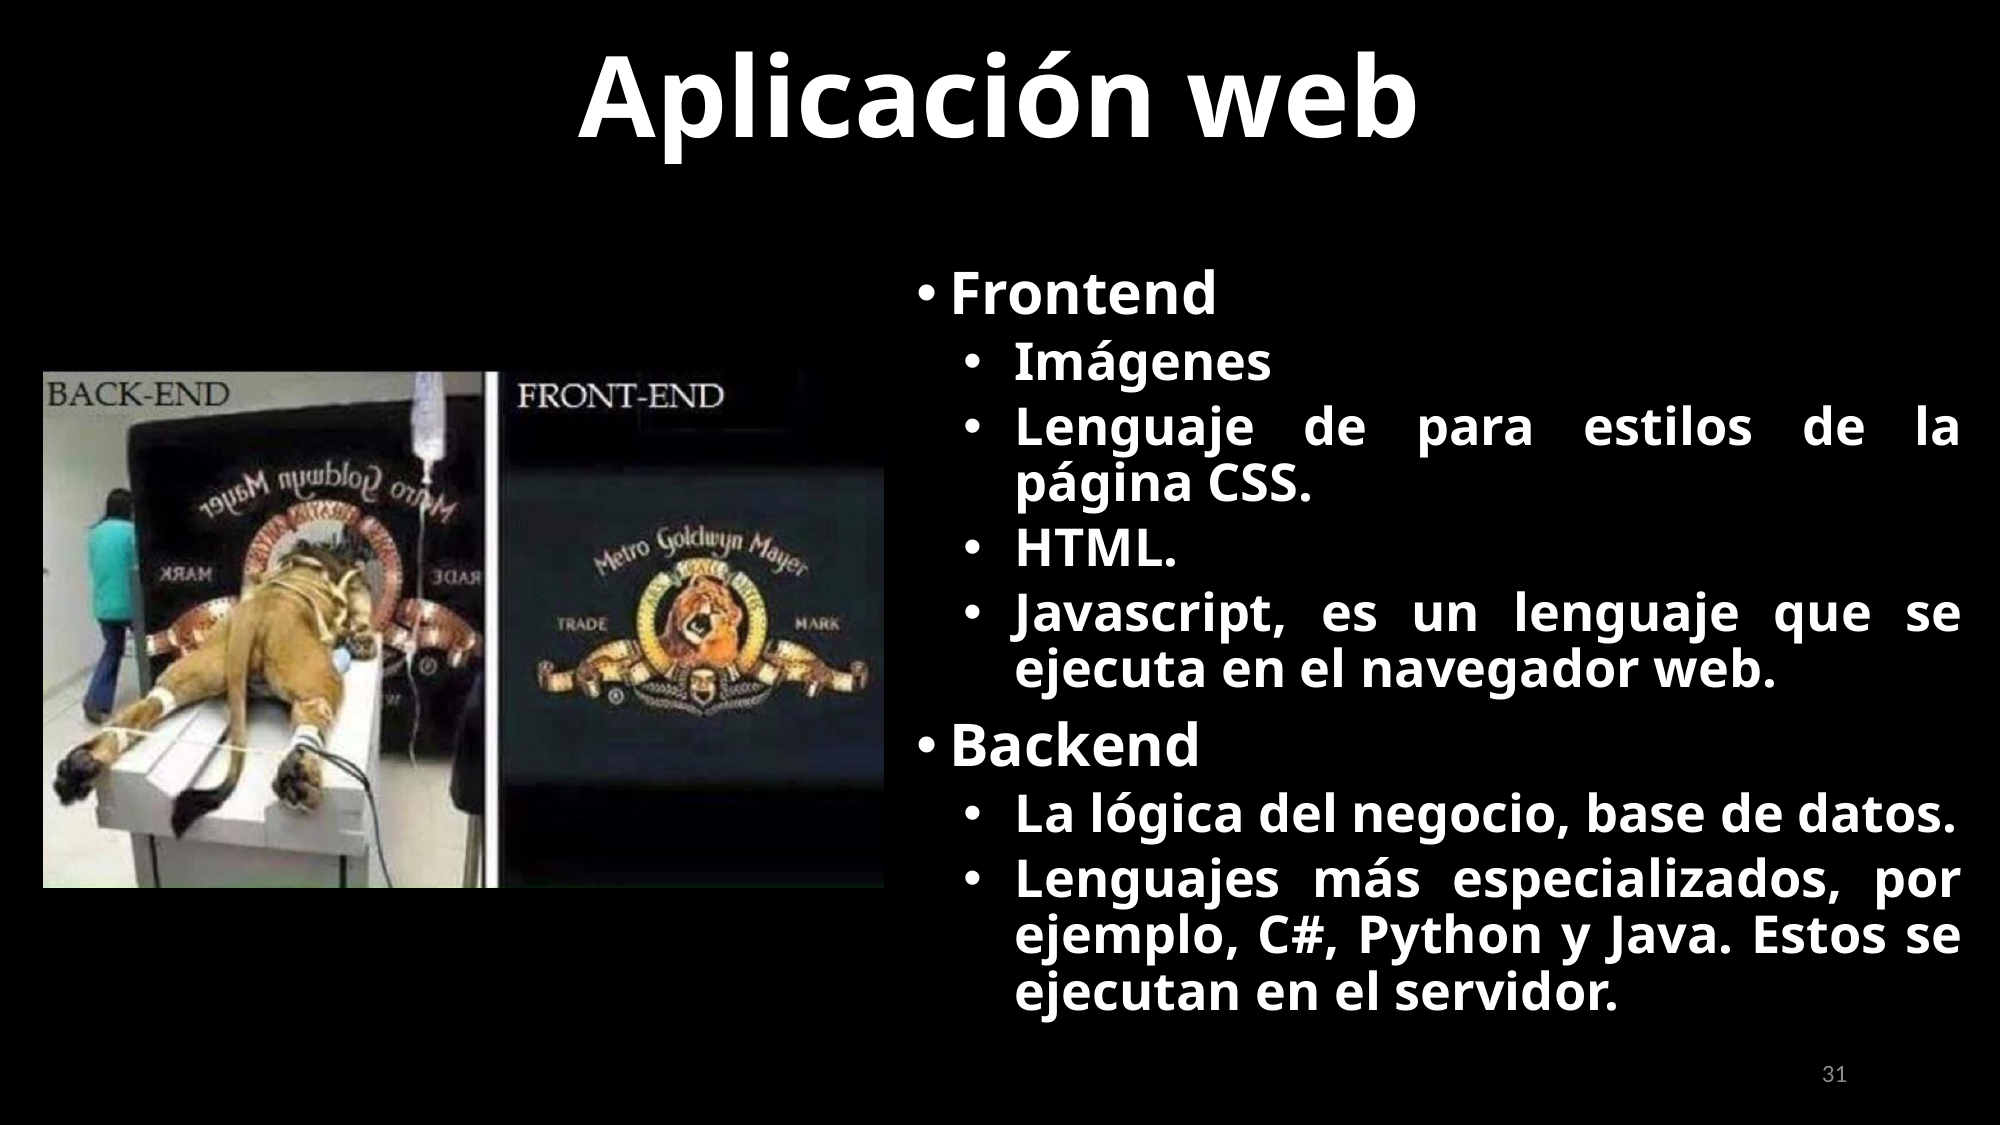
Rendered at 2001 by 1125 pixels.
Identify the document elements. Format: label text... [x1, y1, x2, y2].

text_box Aplicación web [0, 17, 2000, 167]
list Frontend Imágenes Lenguaje de para estilos de la página CSS. HTML. Javascript, es un lenguaje que se ejecuta en el navegador web. Backend La lógica del negocio, base de datos. Lenguajes más especializados, por ejemplo, C#, Python y Java. Estos se ejecutan en el servidor. [901, 255, 1979, 1056]
picture [43, 369, 884, 888]
slide_number 31 [1412, 1056, 1863, 1103]
